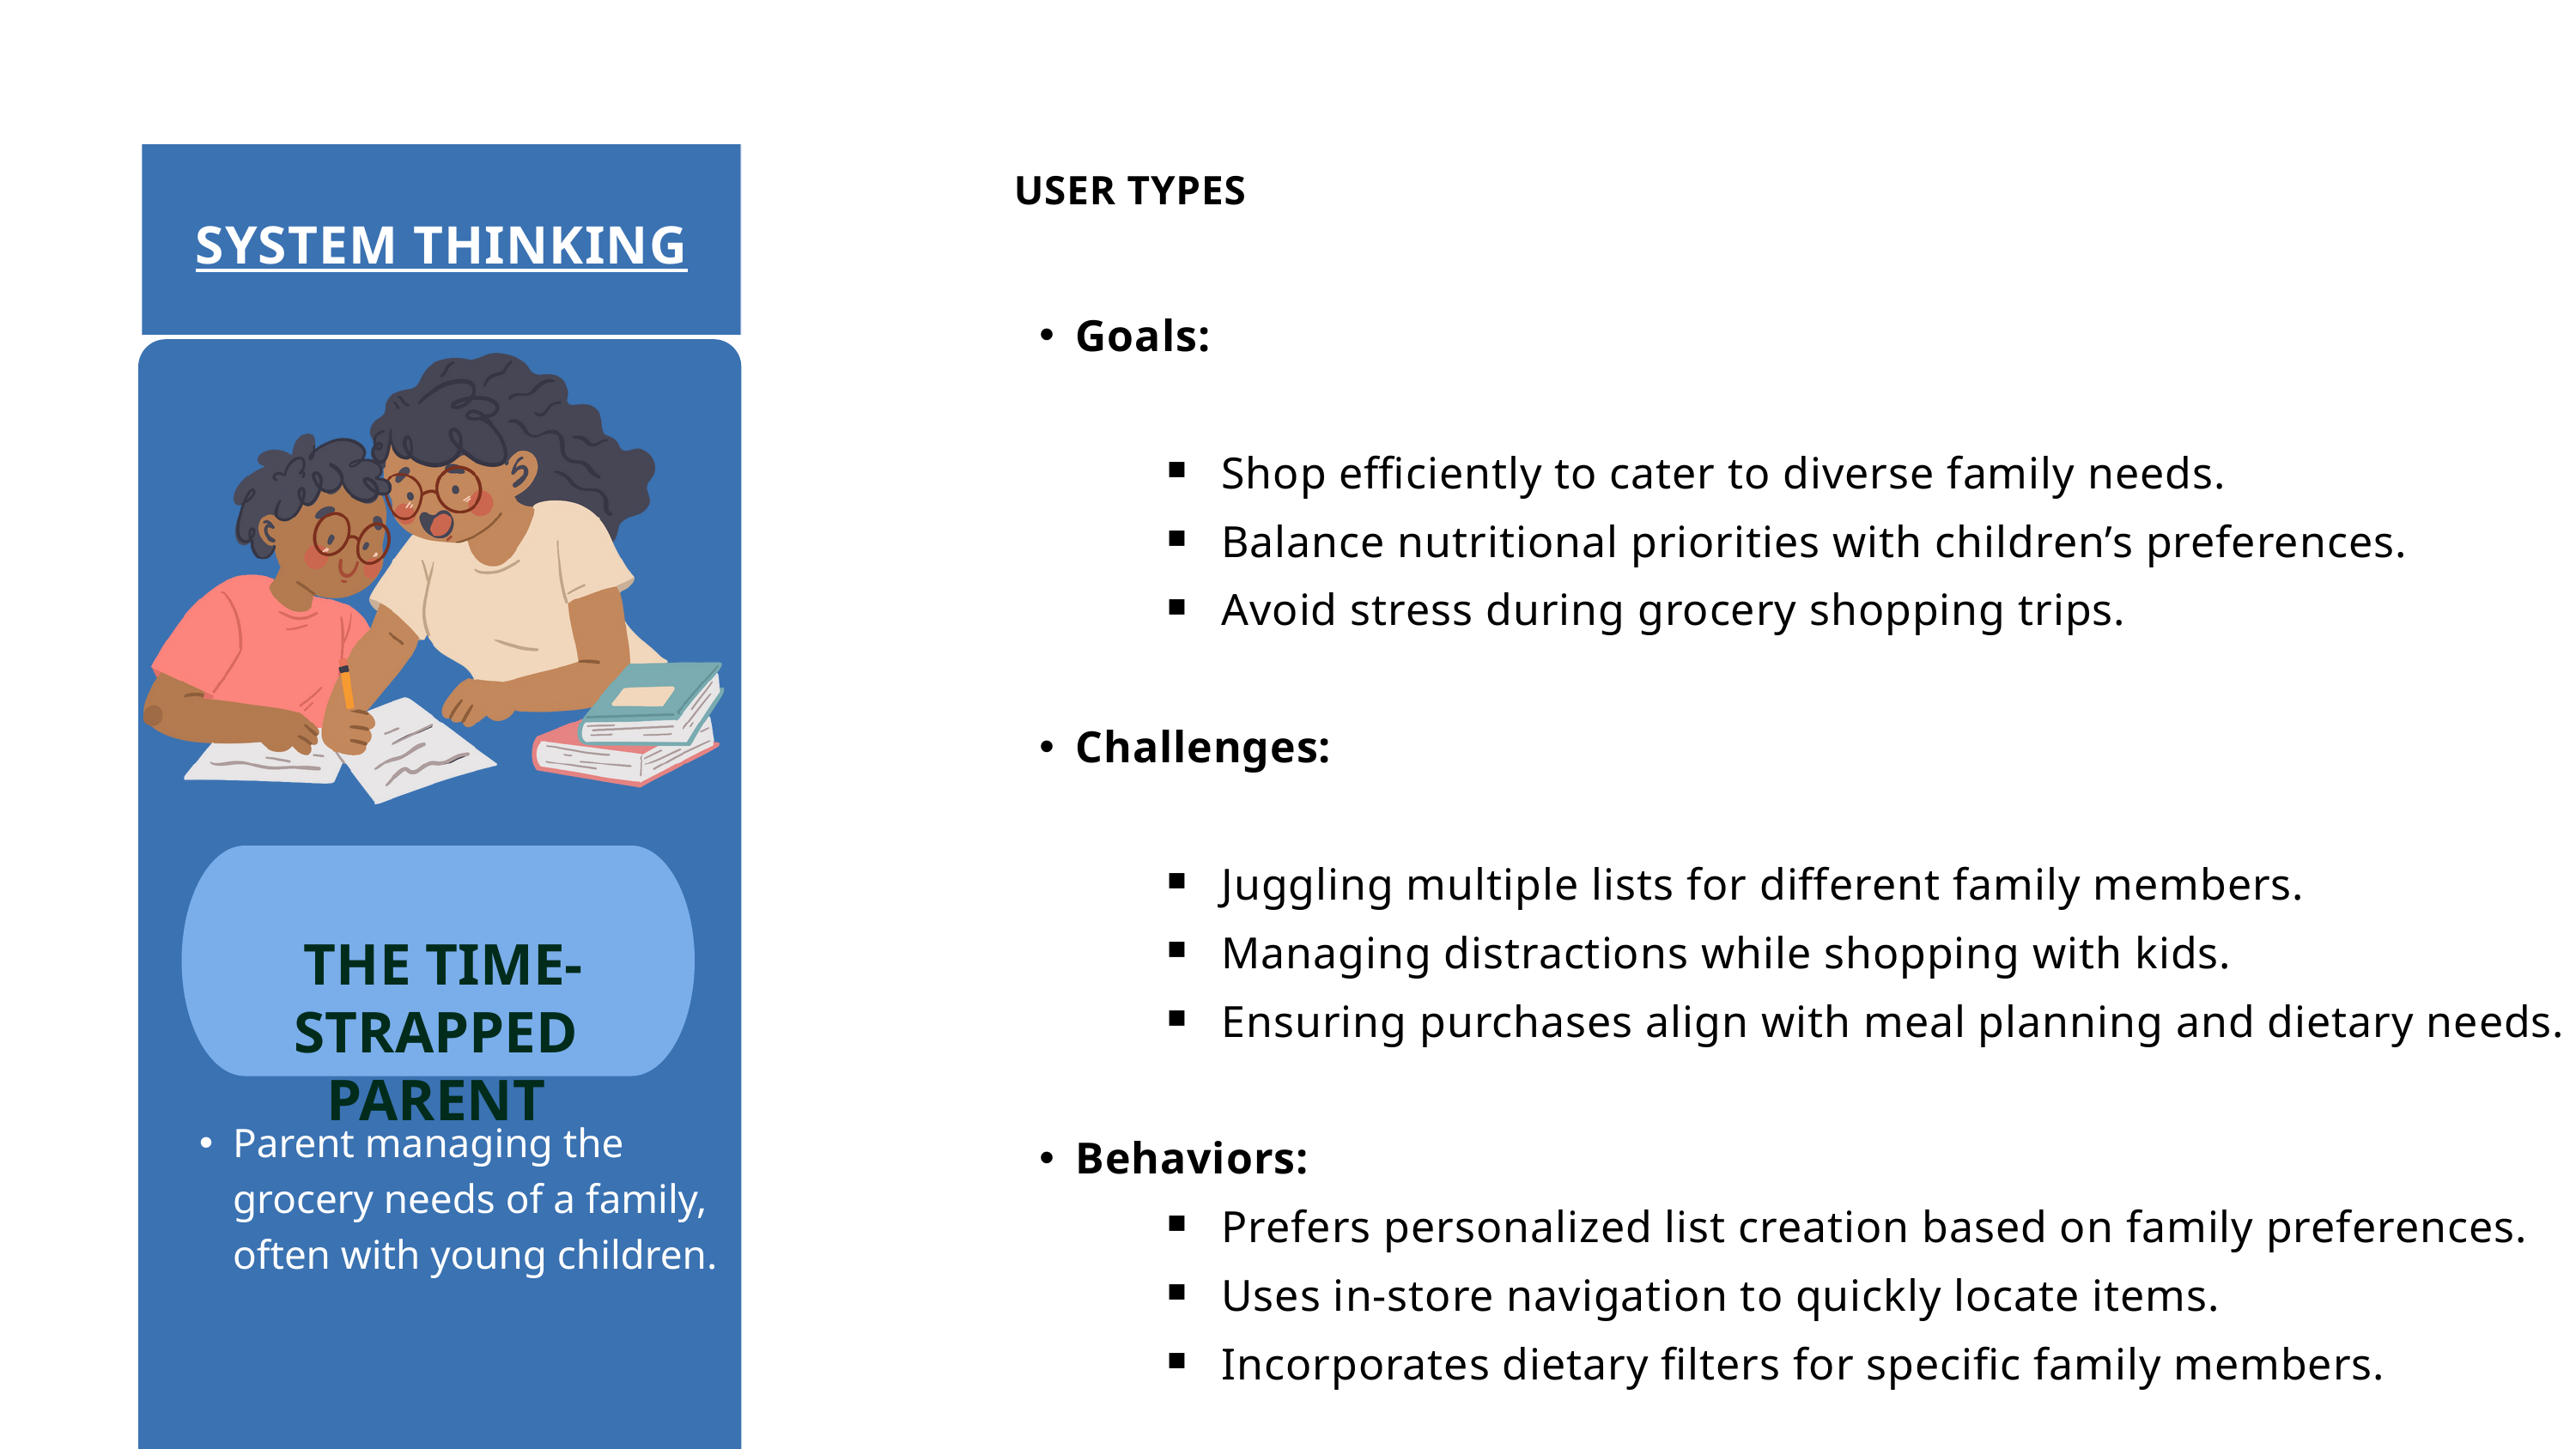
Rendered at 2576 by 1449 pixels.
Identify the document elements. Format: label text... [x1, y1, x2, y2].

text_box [181, 845, 696, 1076]
text_box USER TYPES [1002, 149, 1975, 213]
text_box SYSTEM THINKING [181, 191, 702, 275]
text_box Goals: Shop efficiently to cater to diverse family needs. Balance nutritional priorities with children’s preferences. Avoid stress during grocery shopping trips. Challenges: Juggling multiple lists for different family members. Managing distractions while shopping with kids. Ensuring purchases align with meal planning and dietary needs. Behaviors: Prefers personalized list creation based on family preferences. Uses in-store navigation to quickly locate items. Incorporates dietary filters for specific family members. [1002, 291, 2576, 1449]
text_box [142, 144, 742, 335]
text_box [137, 338, 742, 1449]
